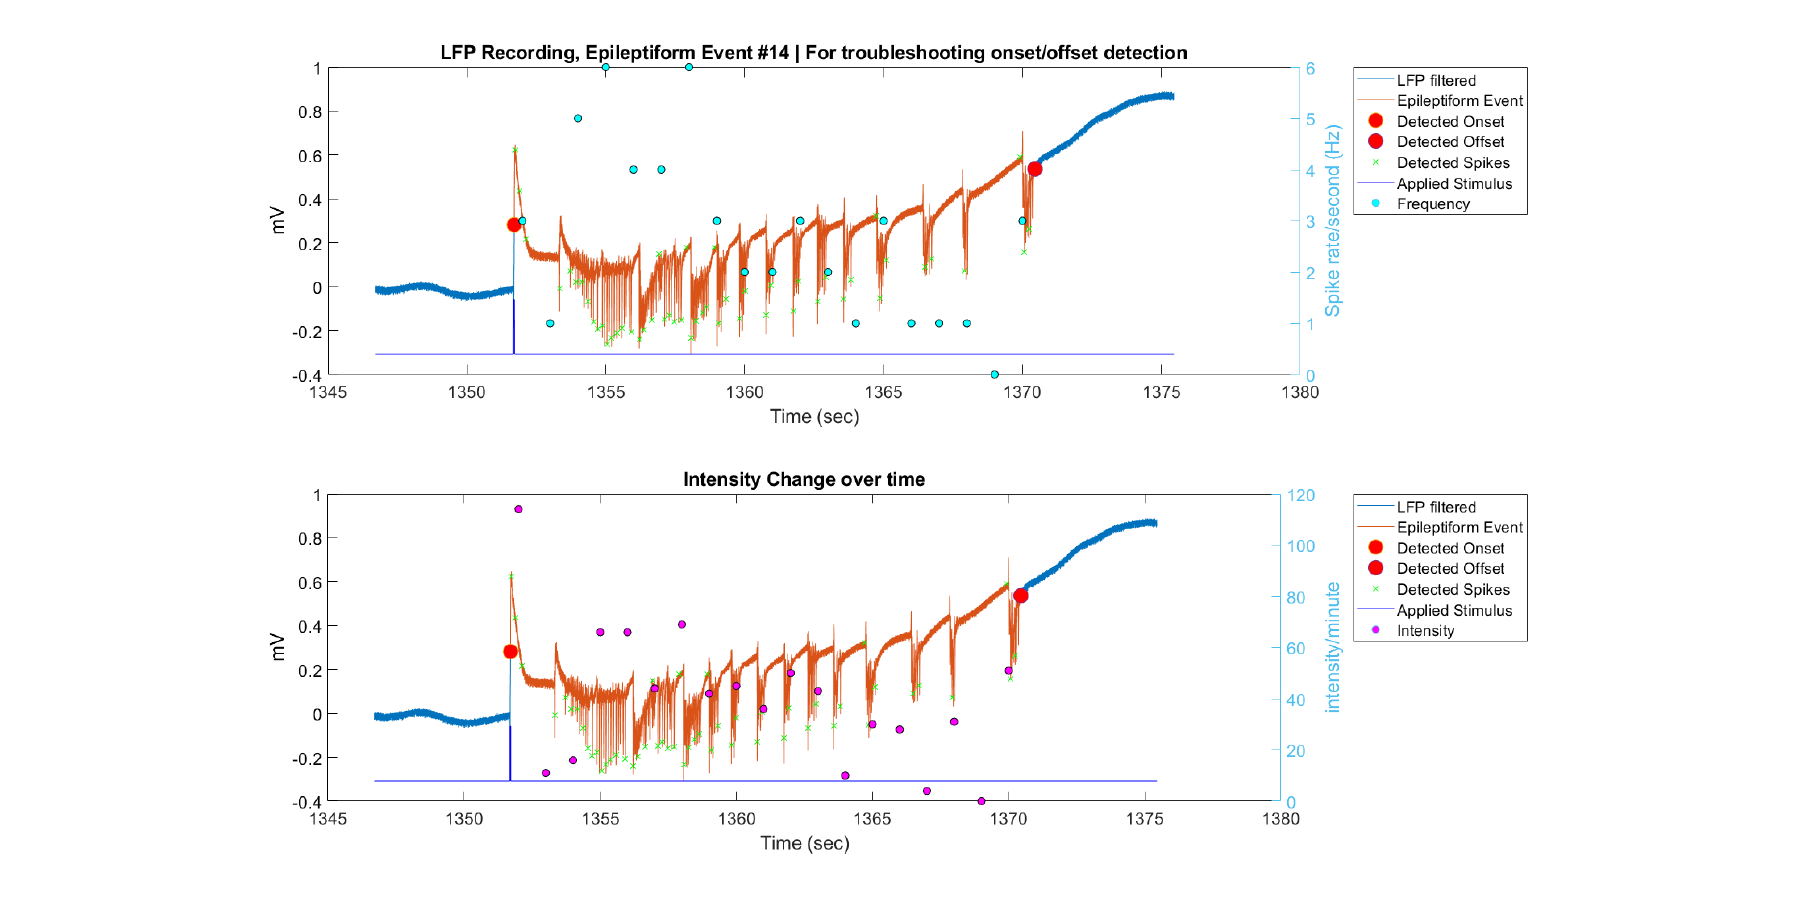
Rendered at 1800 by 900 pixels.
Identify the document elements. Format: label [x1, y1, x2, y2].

picture [126, 0, 1674, 900]
